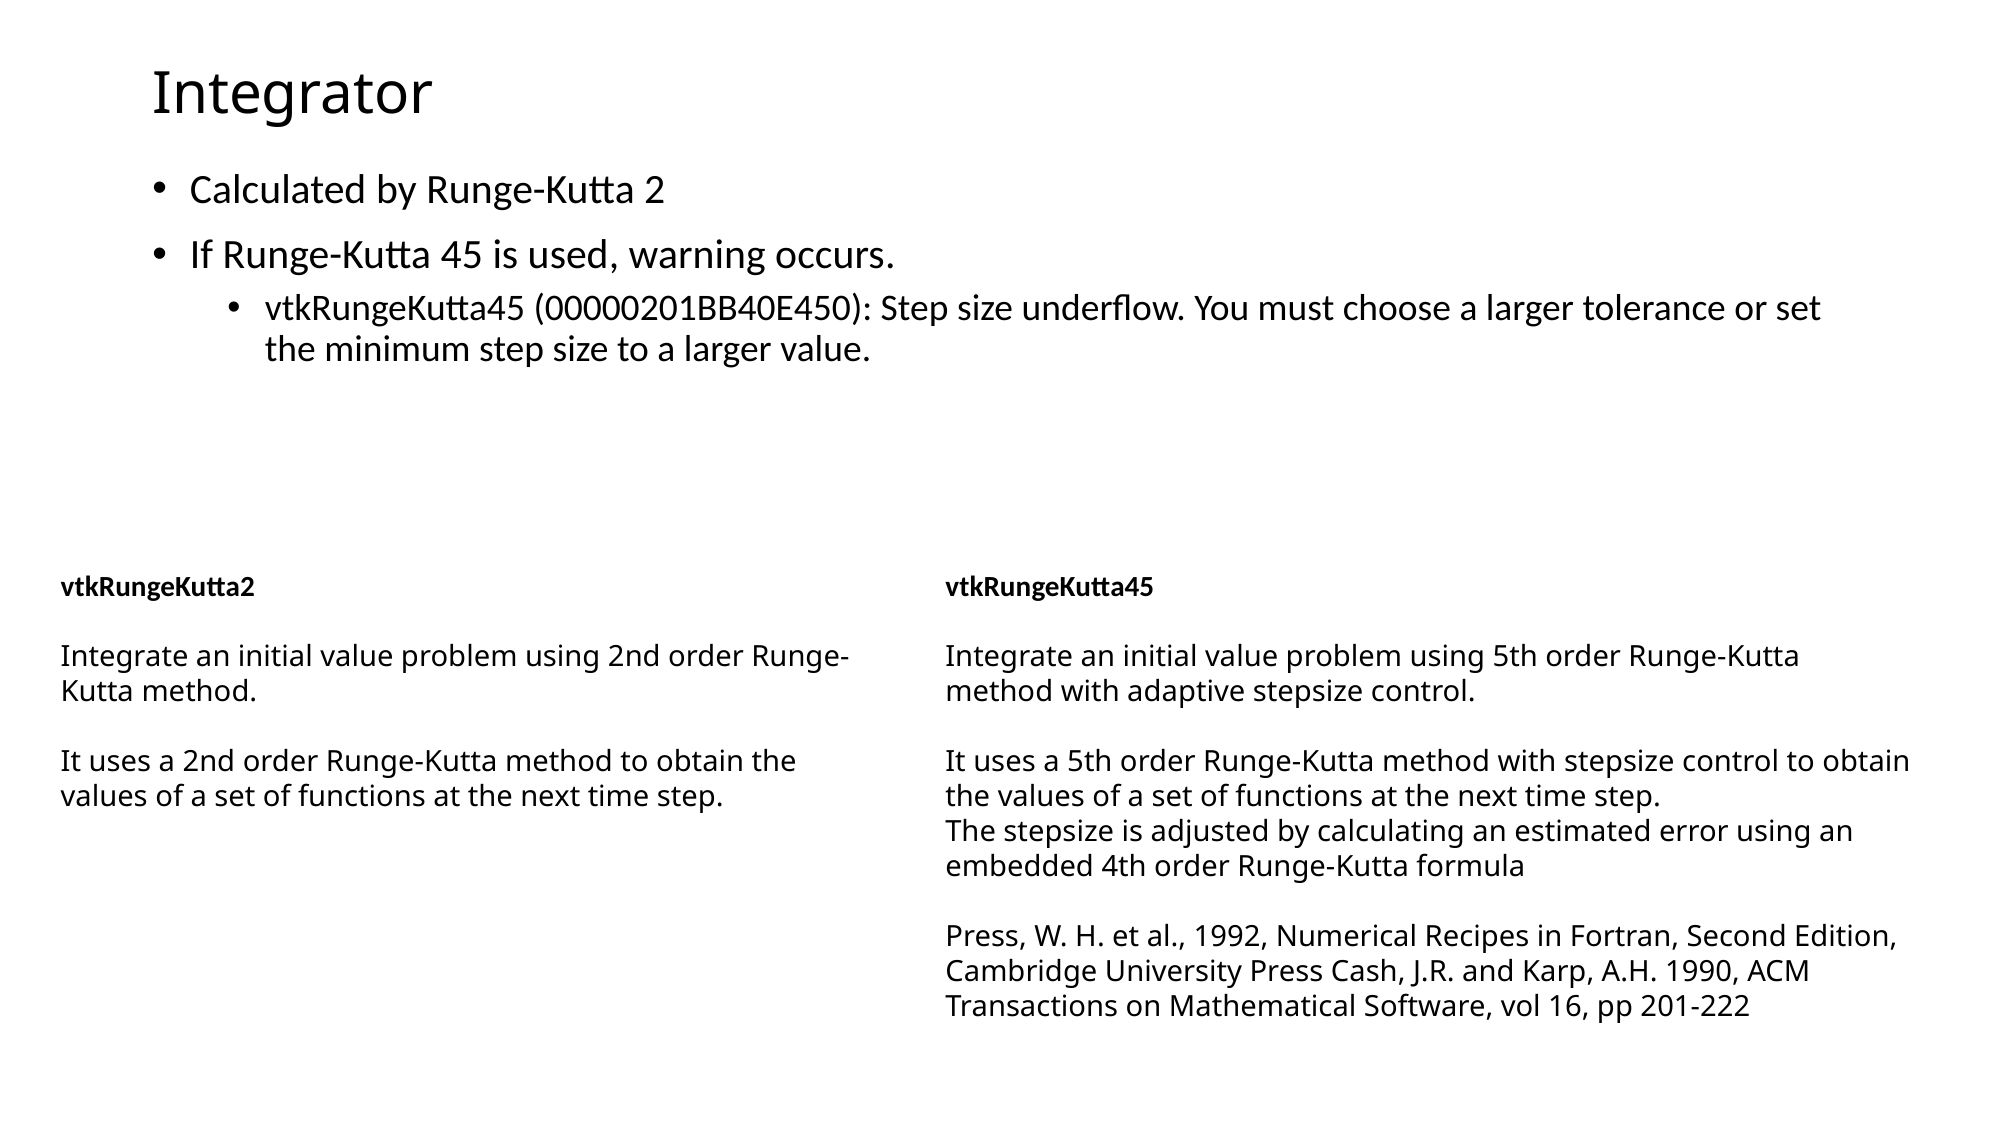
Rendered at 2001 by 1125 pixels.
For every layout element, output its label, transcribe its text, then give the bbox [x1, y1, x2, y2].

list Calculated by Runge-Kutta 2 If Runge-Kutta 45 is used, warning occurs. vtkRungeKutta45 (00000201BB40E450): Step size underflow. You must choose a larger tolerance or set the minimum step size to a larger value. [137, 159, 1863, 1014]
text_box vtkRungeKutta45 Integrate an initial value problem using 5th order Runge-Kutta method with adaptive stepsize control. It uses a 5th order Runge-Kutta method with stepsize control to obtain the values of a set of functions at the next time step. The stepsize is adjusted by calculating an estimated error using an embedded 4th order Runge-Kutta formula Press, W. H. et al., 1992, Numerical Recipes in Fortran, Second Edition, Cambridge University Press Cash, J.R. and Karp, A.H. 1990, ACM Transactions on Mathematical Software, vol 16, pp 201-222 [930, 560, 1931, 1030]
title Integrator [137, 59, 1863, 130]
text_box vtkRungeKutta2 Integrate an initial value problem using 2nd order Runge-Kutta method. It uses a 2nd order Runge-Kutta method to obtain the values of a set of functions at the next time step. [45, 560, 894, 820]
